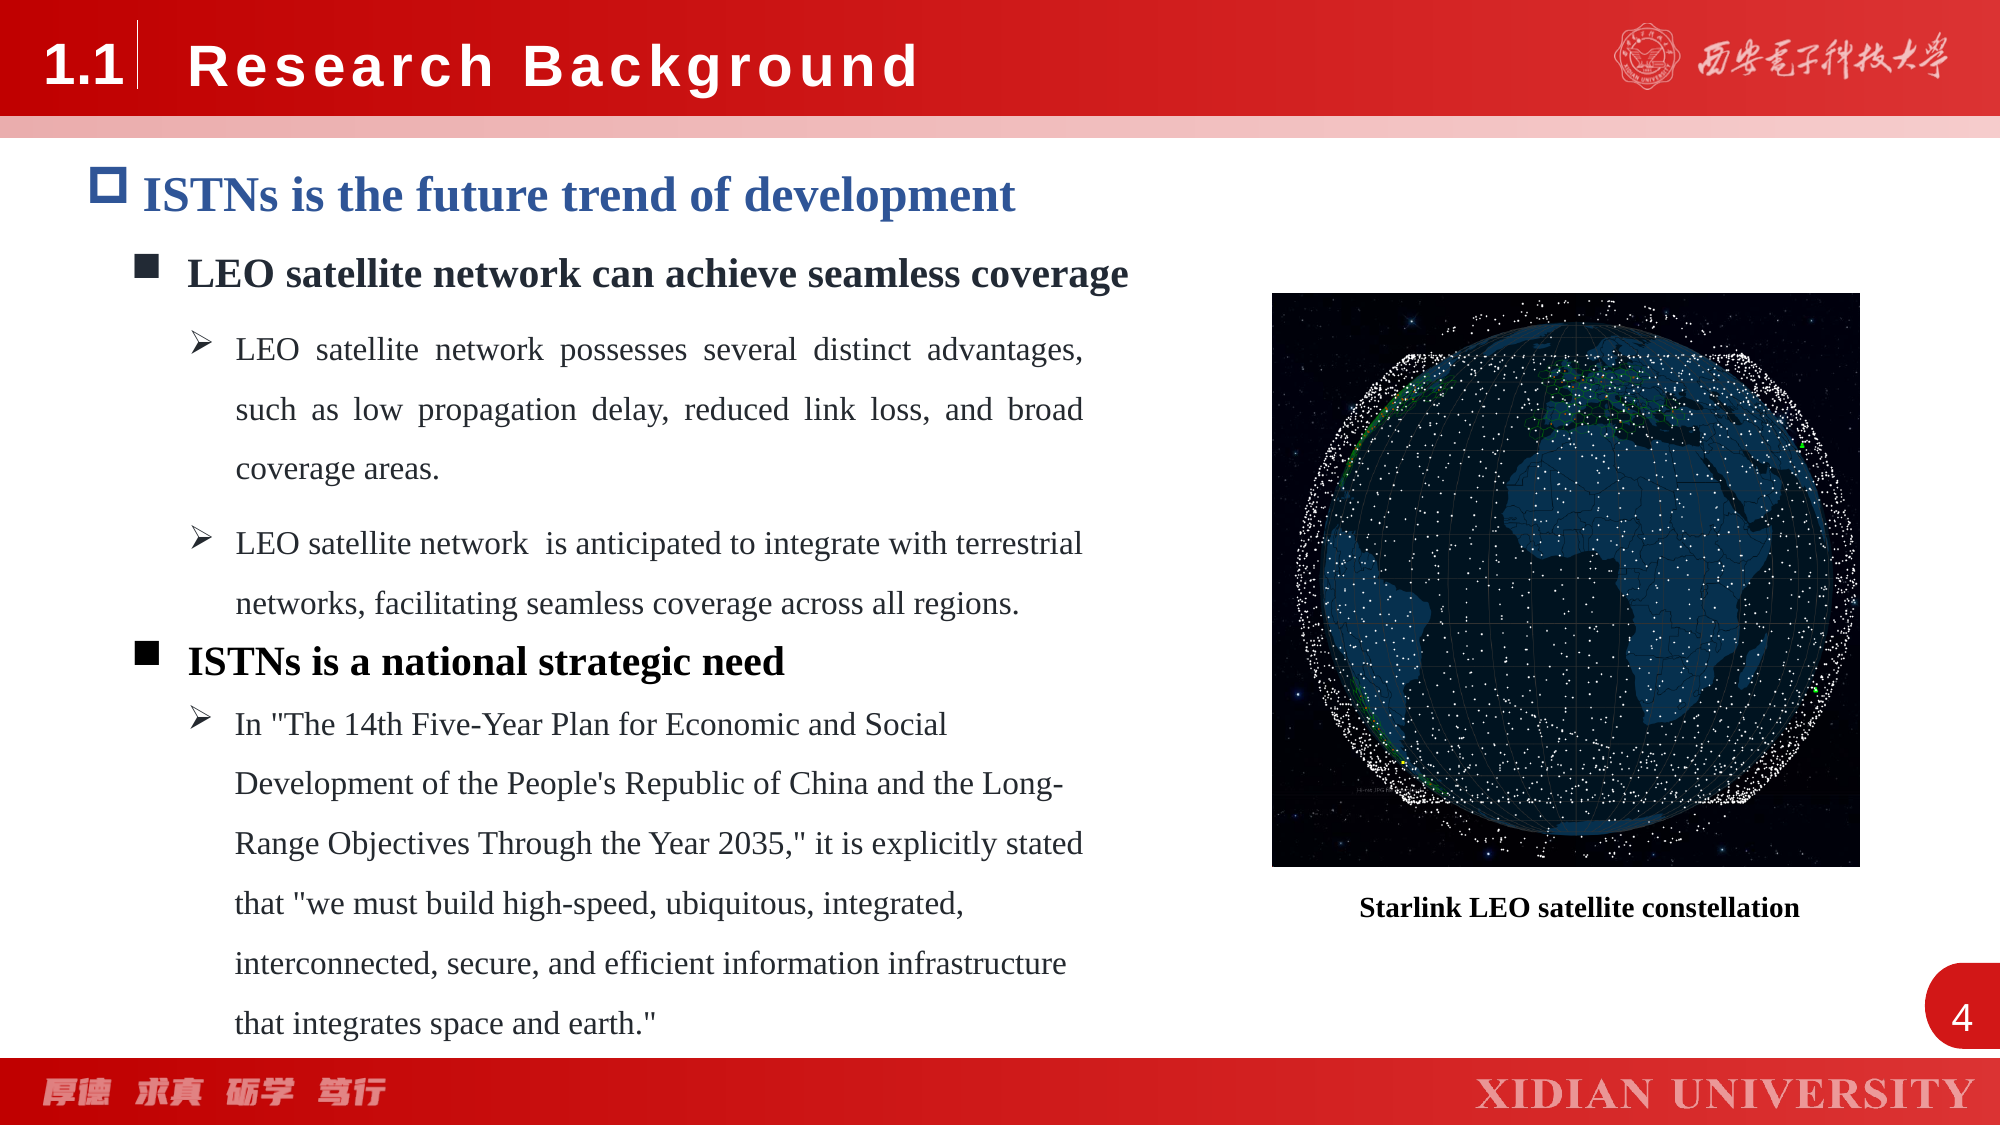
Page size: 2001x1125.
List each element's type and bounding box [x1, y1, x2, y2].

picture [1272, 293, 1860, 867]
text_box [21, 22, 1975, 1125]
text_box [0, 0, 2000, 1125]
